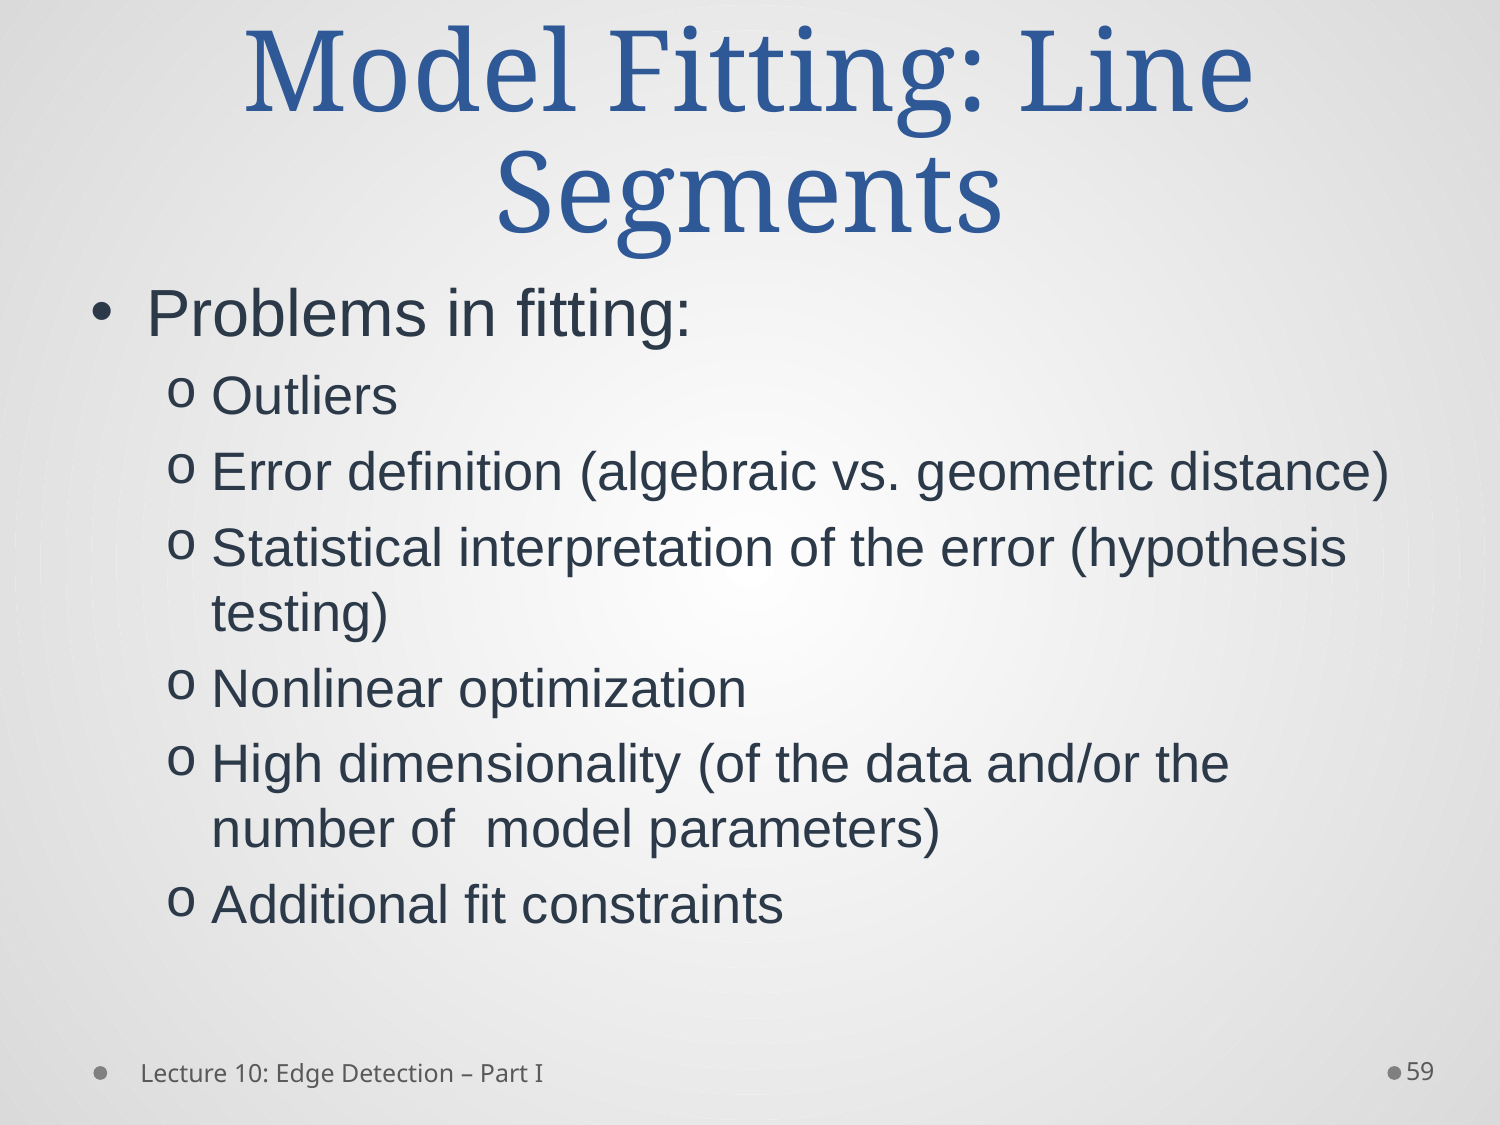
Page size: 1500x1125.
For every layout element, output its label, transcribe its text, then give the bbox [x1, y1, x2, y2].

slide_number 59 [1401, 1042, 1494, 1103]
list Problems in fitting: Outliers Error definition (algebraic vs. geometric distance) Statistical interpretation of the error (hypothesis testing) Nonlinear optimization High dimensionality (of the data and/or the number of model parameters) Additional fit constraints [74, 262, 1426, 1006]
title Model Fitting: Line Segments [75, 0, 1425, 262]
